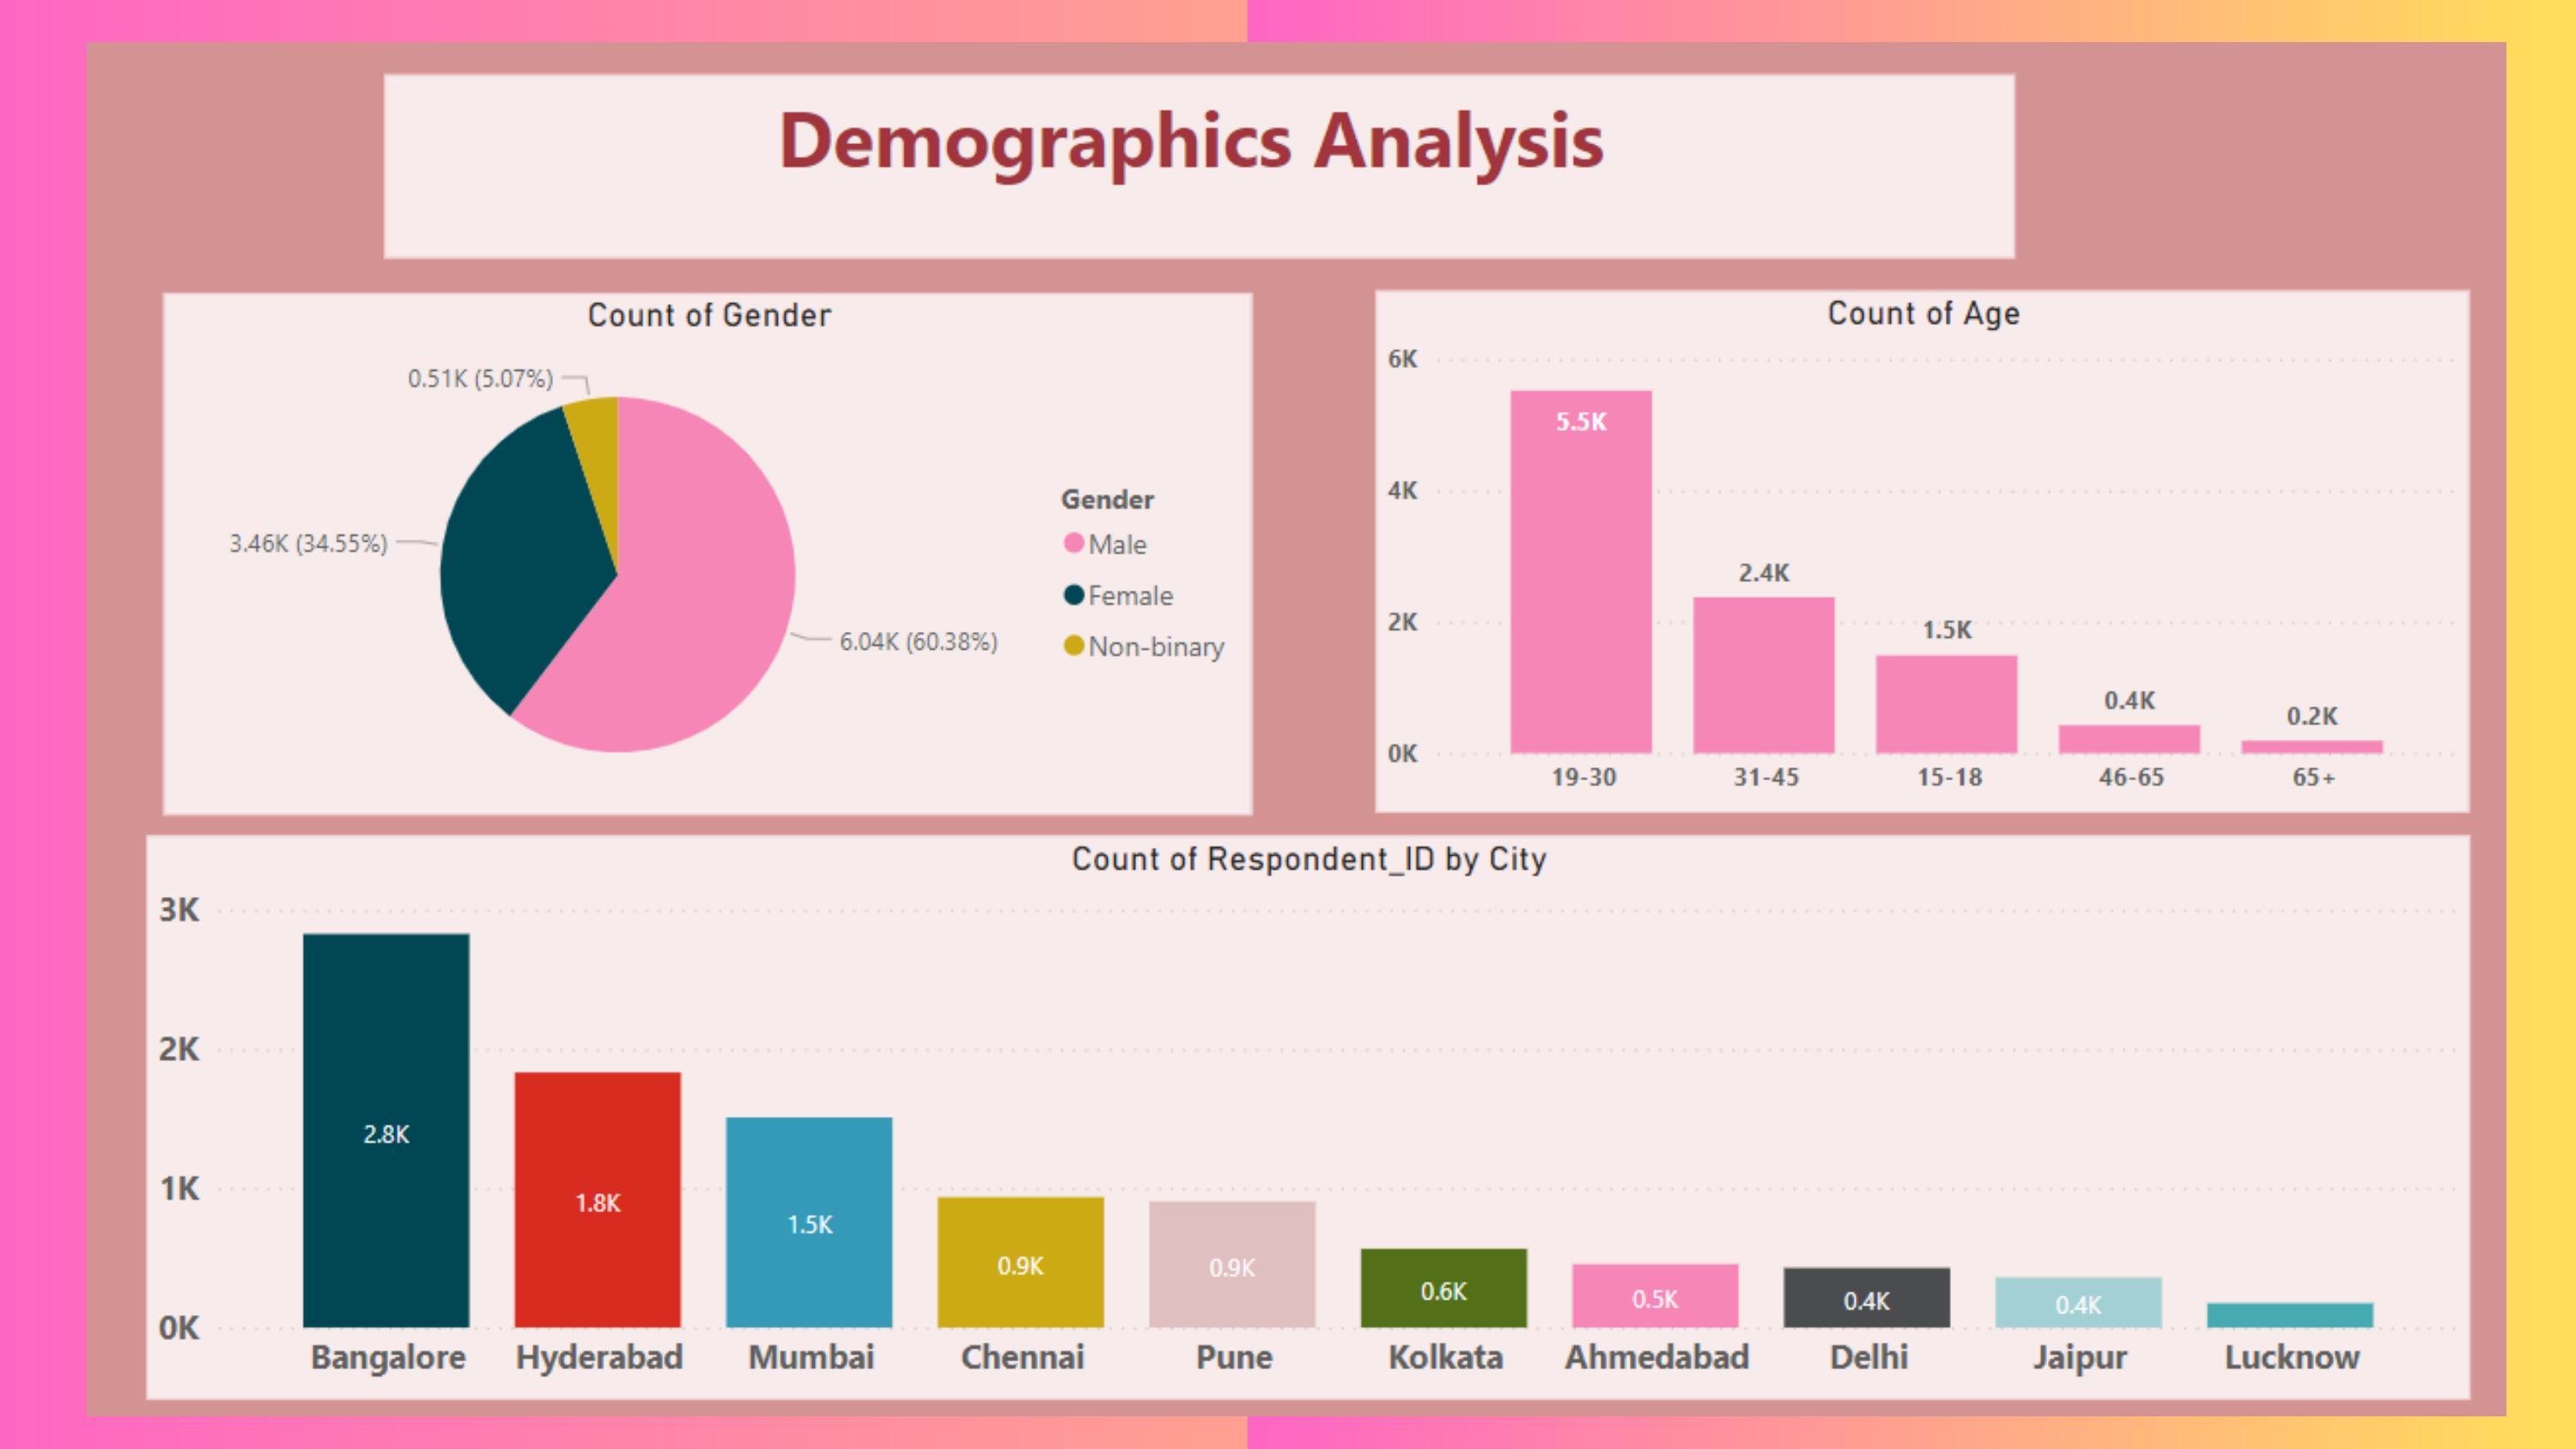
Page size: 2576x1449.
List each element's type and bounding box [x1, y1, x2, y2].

text_box [86, 42, 1242, 1416]
text_box [1247, 0, 2576, 1449]
